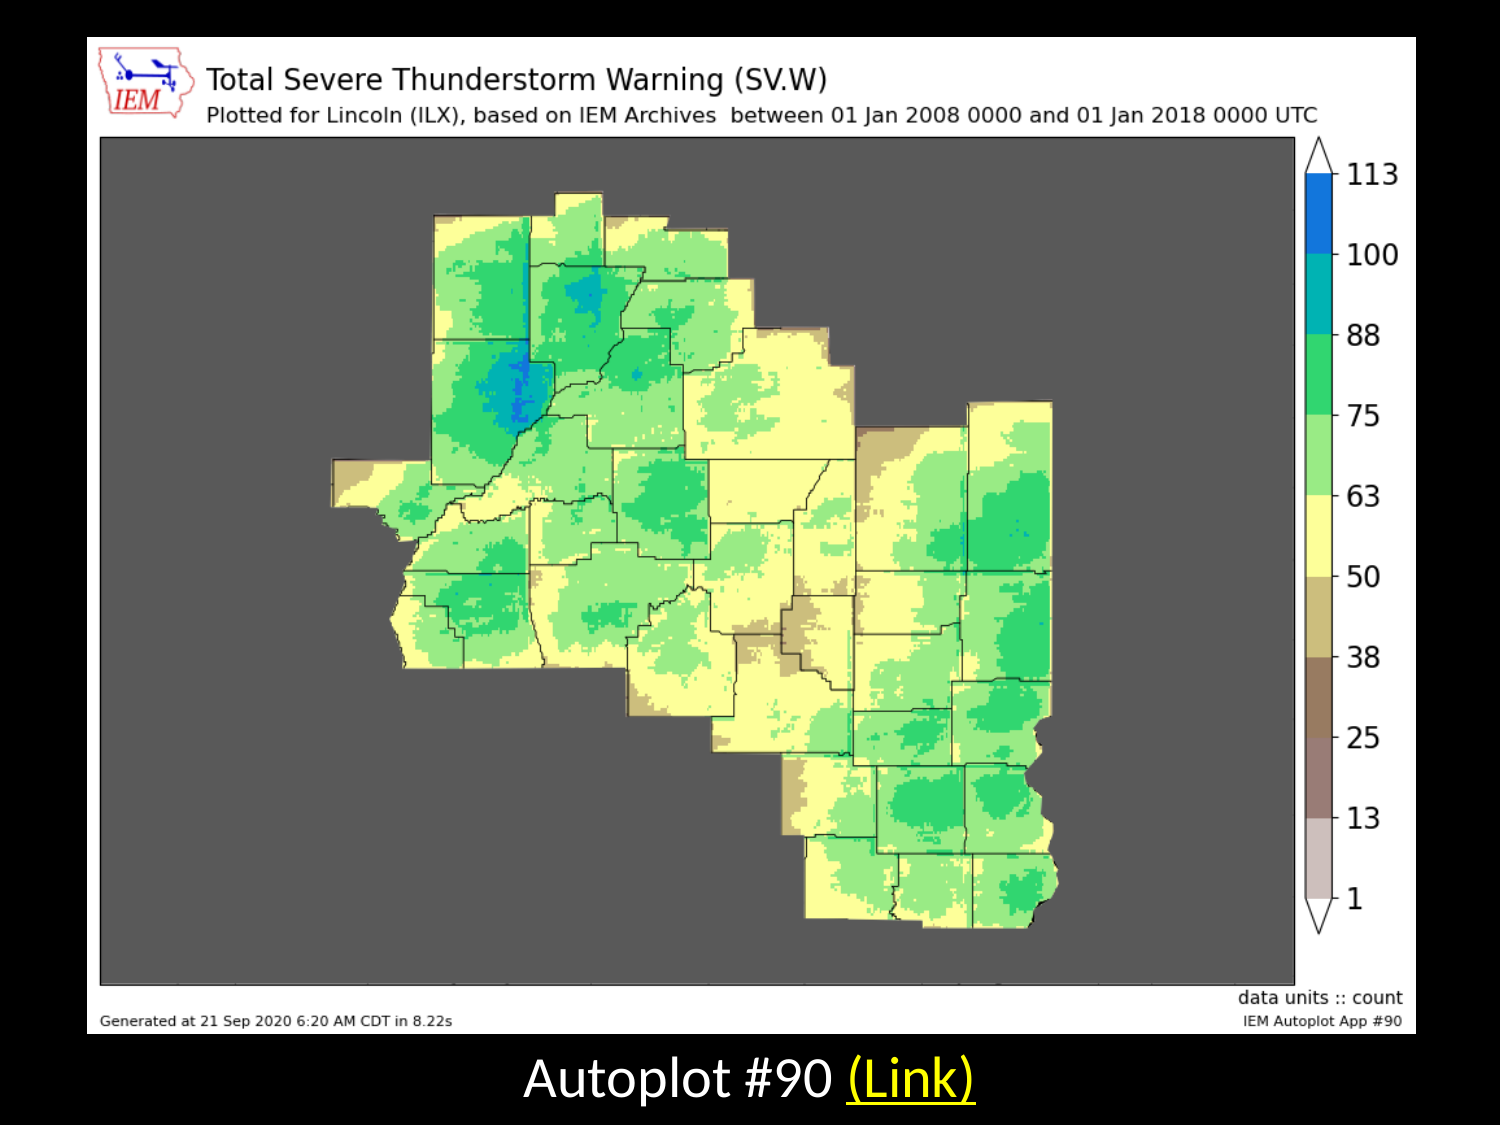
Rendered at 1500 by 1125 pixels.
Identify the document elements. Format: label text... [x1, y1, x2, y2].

text_box Autoplot #90 (Link) [0, 1032, 1500, 1117]
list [87, 37, 1417, 1034]
